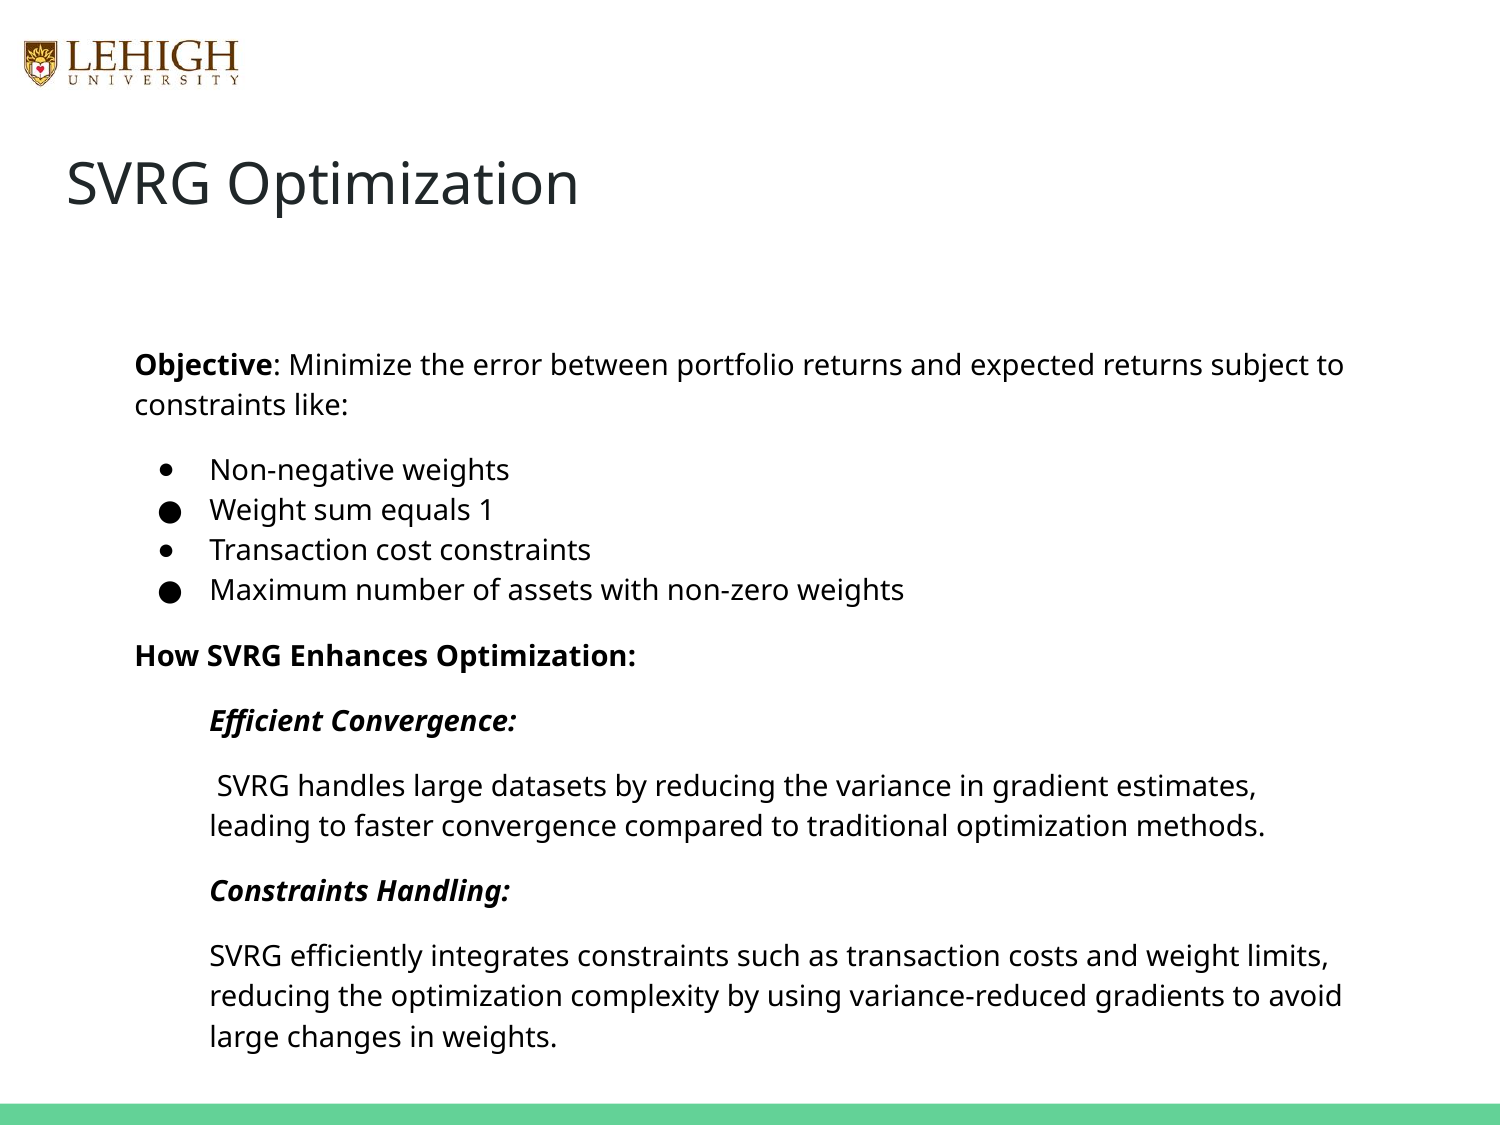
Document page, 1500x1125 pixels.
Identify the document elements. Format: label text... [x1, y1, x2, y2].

title SVRG Optimization [51, 126, 1449, 253]
list Objective: Minimize the error between portfolio returns and expected returns subject to constraints like: Non-negative weights Weight sum equals 1 Transaction cost constraints Maximum number of assets with non-zero weights How SVRG Enhances Optimization: Efficient Convergence: SVRG handles large datasets by reducing the variance in gradient estimates, leading to faster convergence compared to traditional optimization methods. Constraints Handling: SVRG efficiently integrates constraints such as transaction costs and weight limits, reducing the optimization complexity by using variance-reduced gradients to avoid large changes in weights. [119, 325, 1381, 1001]
picture [17, 26, 255, 98]
